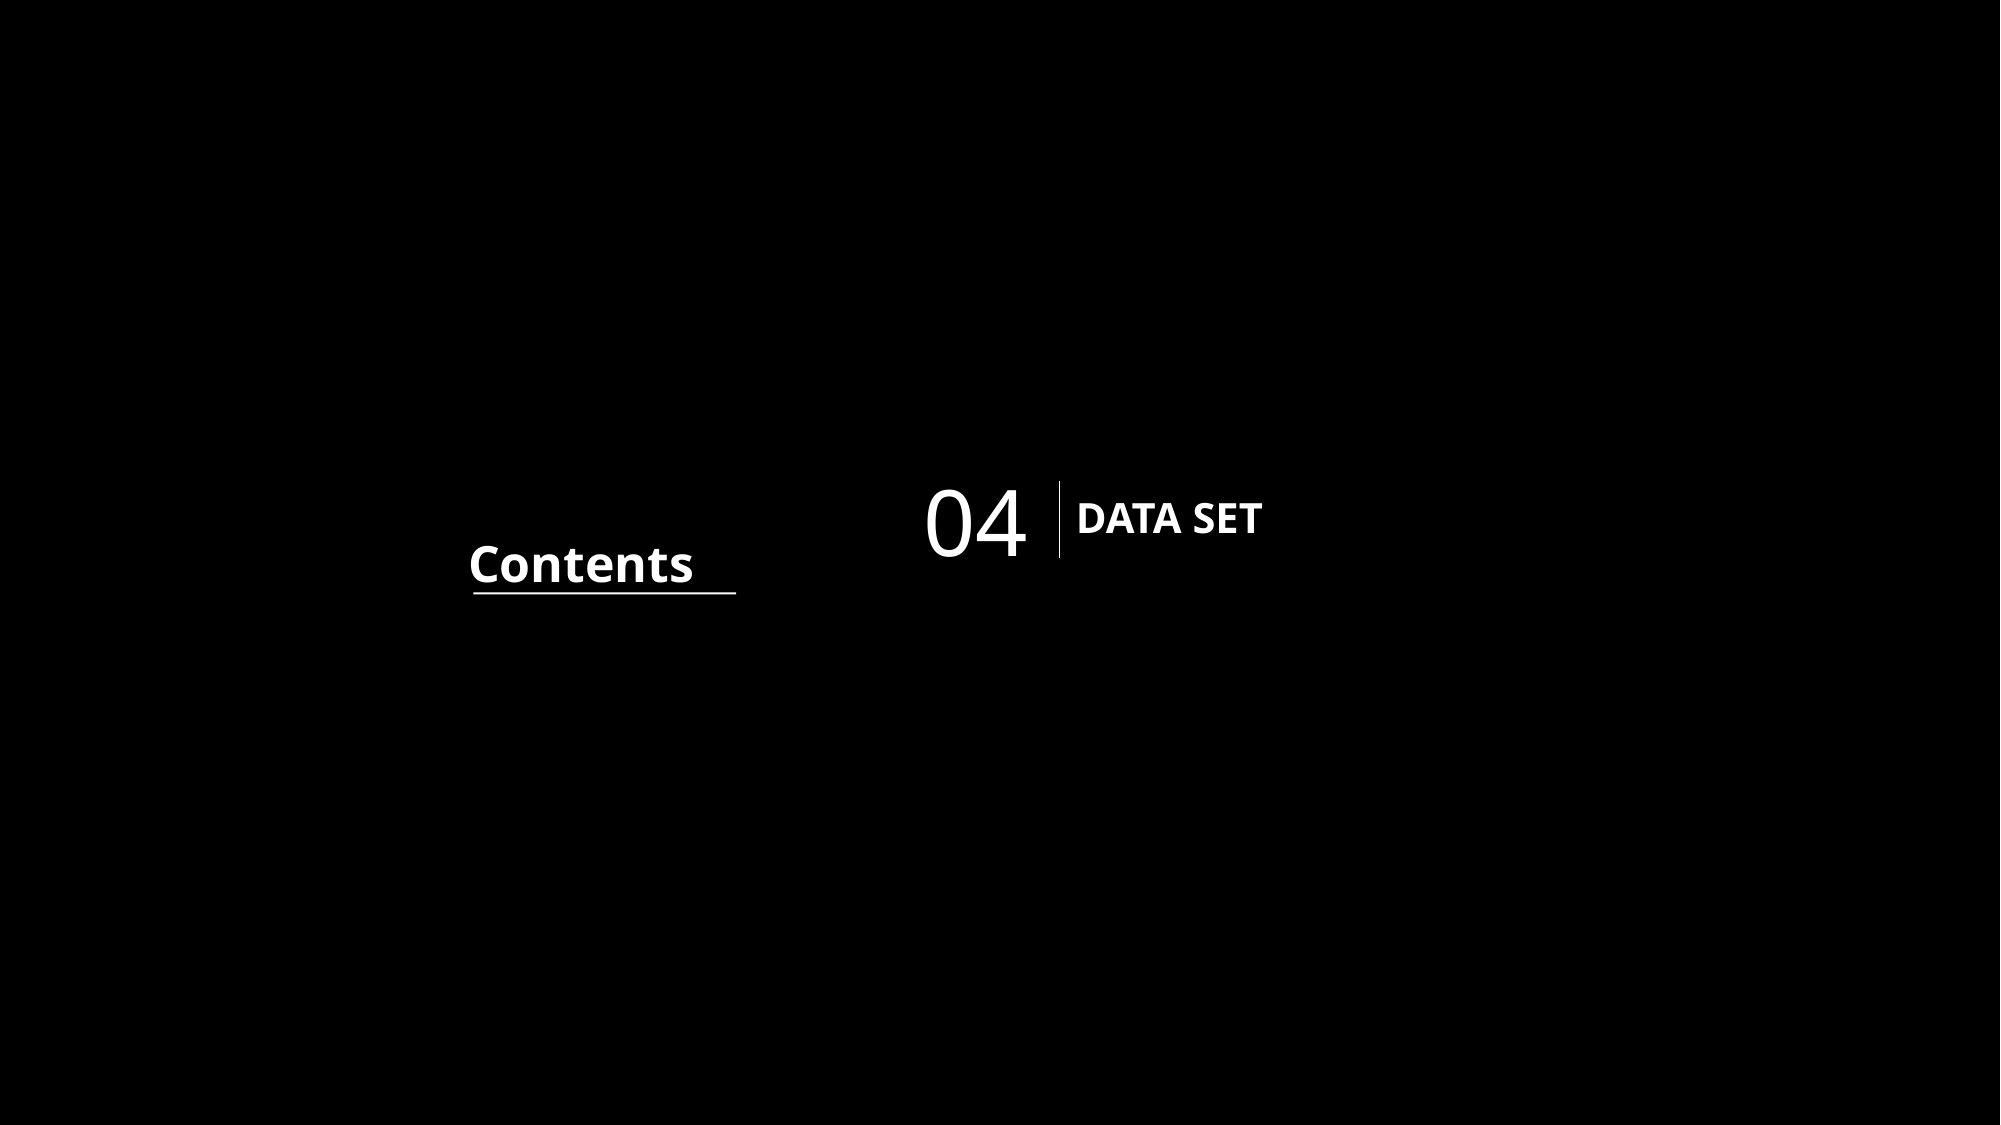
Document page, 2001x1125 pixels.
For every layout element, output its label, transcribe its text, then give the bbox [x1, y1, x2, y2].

text_box DATA SET [1075, 491, 1843, 592]
text_box 04 [908, 457, 1043, 582]
text_box Contents [468, 532, 742, 593]
